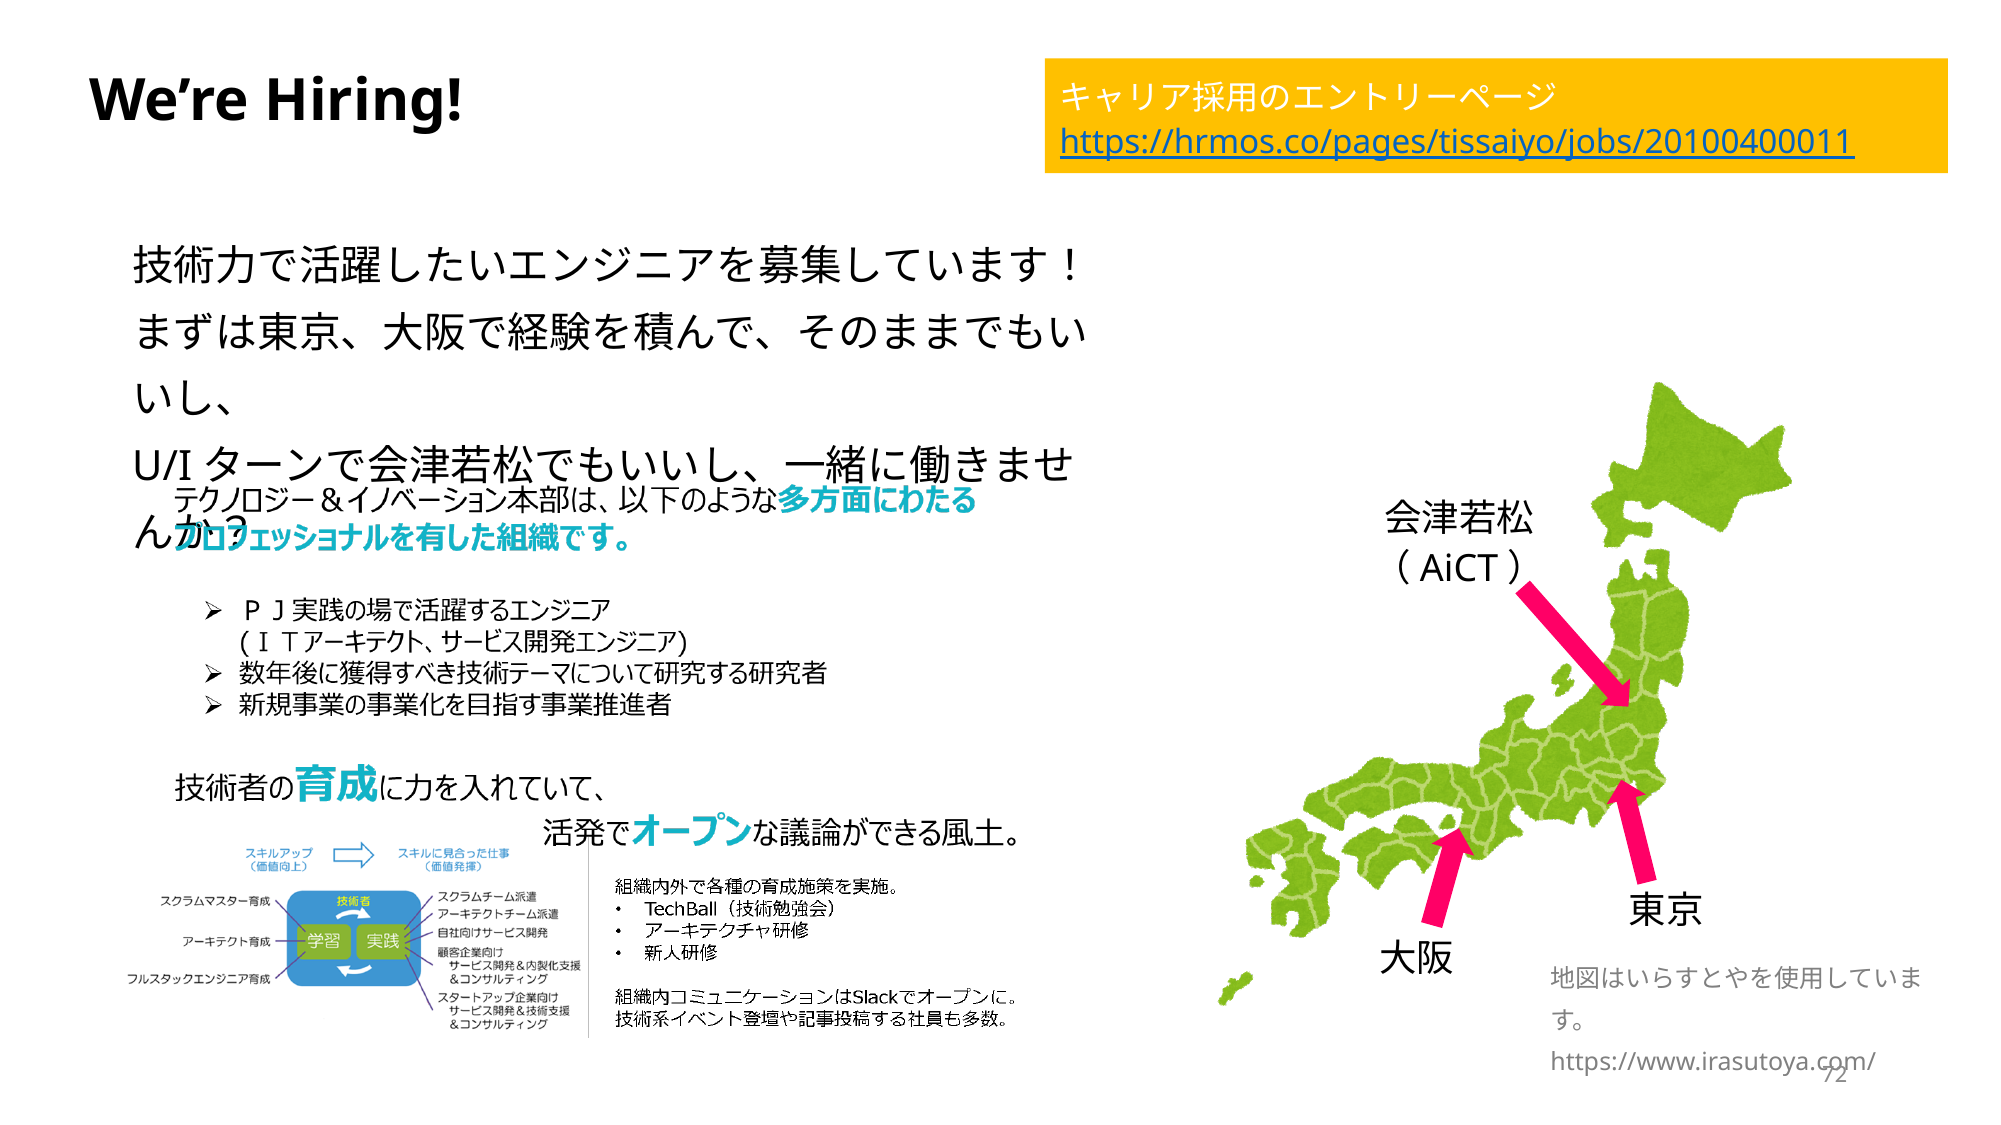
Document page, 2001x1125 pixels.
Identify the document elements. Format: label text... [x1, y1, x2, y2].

text_box 地図はいらすとやを使用しています。 https://www.irasutoya.com/ [1535, 943, 1959, 1084]
text_box We’re Hiring! [74, 54, 1454, 140]
text_box 技術力で活躍したいエンジニアを募集しています！ まずは東京、大阪で経験を積んで、そのままでもいいし、 U/Iターンで会津若松でもいいし、一緒に働きませんか？ [117, 214, 1121, 563]
picture [1186, 364, 1841, 1020]
text_box キャリア採用のエントリーページ https://hrmos.co/pages/tissaiyo/jobs/20100400011 [1044, 58, 1948, 174]
slide_number 72 [1412, 1042, 1863, 1103]
picture [121, 470, 1044, 1043]
